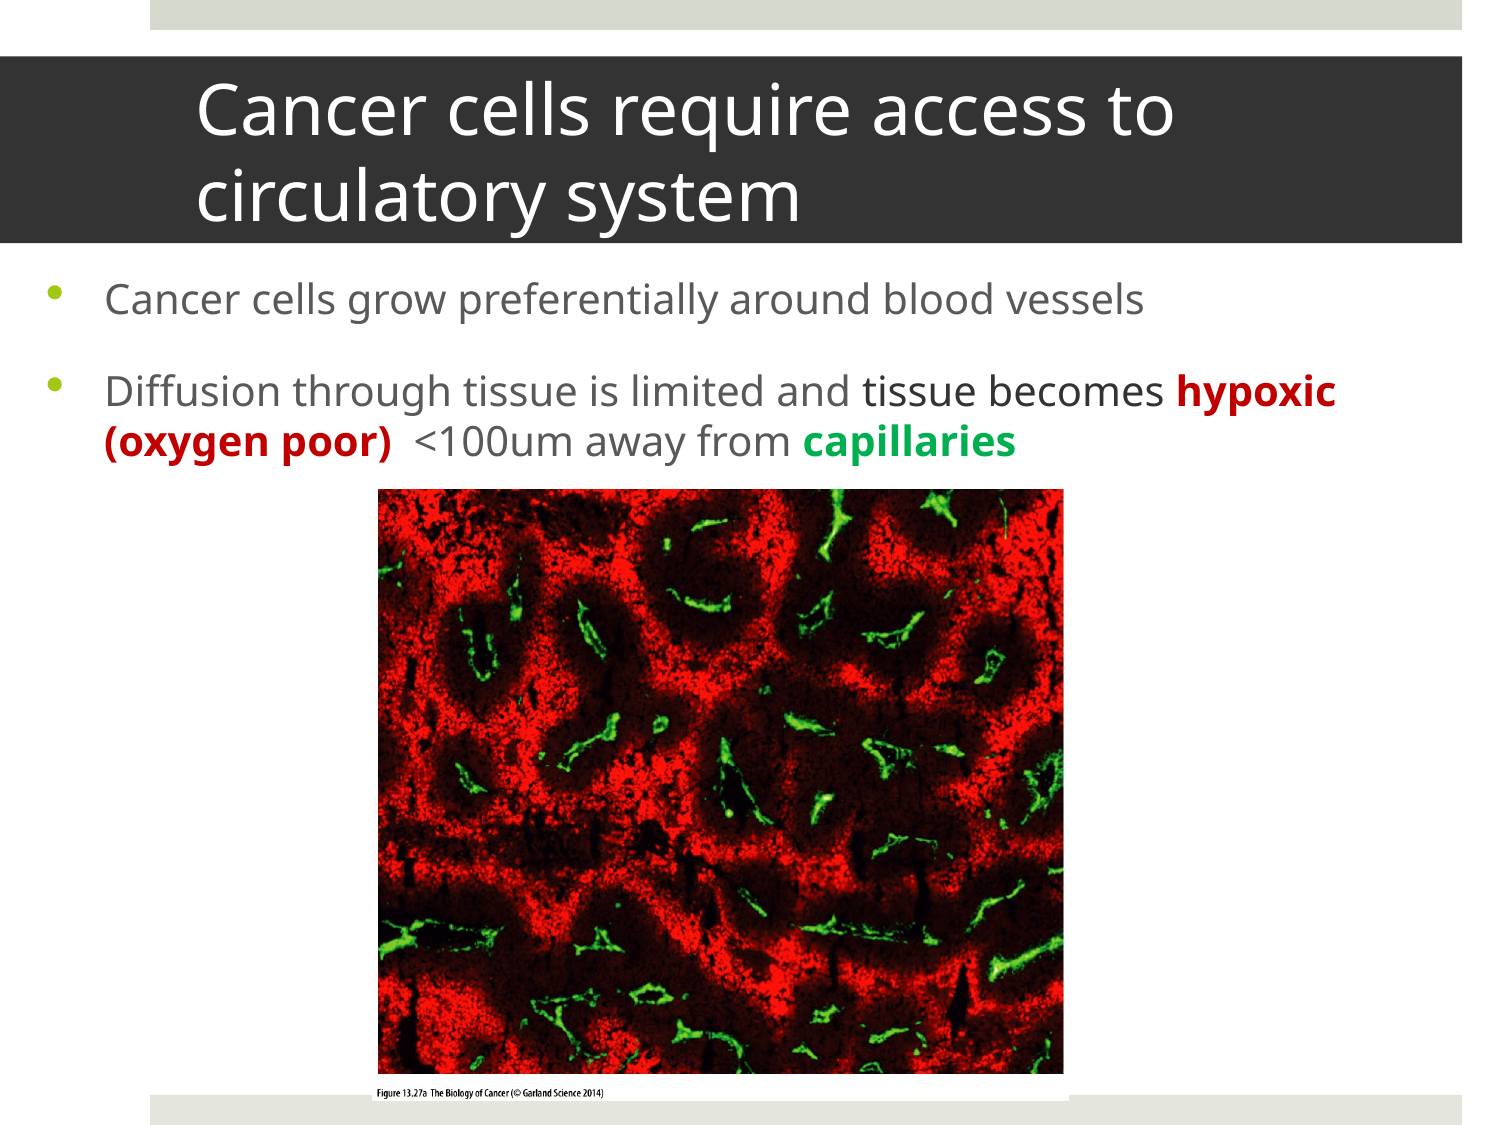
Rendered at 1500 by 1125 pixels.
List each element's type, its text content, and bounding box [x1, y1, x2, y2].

picture [372, 483, 1070, 1101]
title Cancer cells require access to circulatory system [0, 56, 1463, 244]
list Cancer cells grow preferentially around blood vessels Diffusion through tissue is limited and tissue becomes hypoxic (oxygen poor) <100um away from capillaries [32, 265, 1463, 868]
